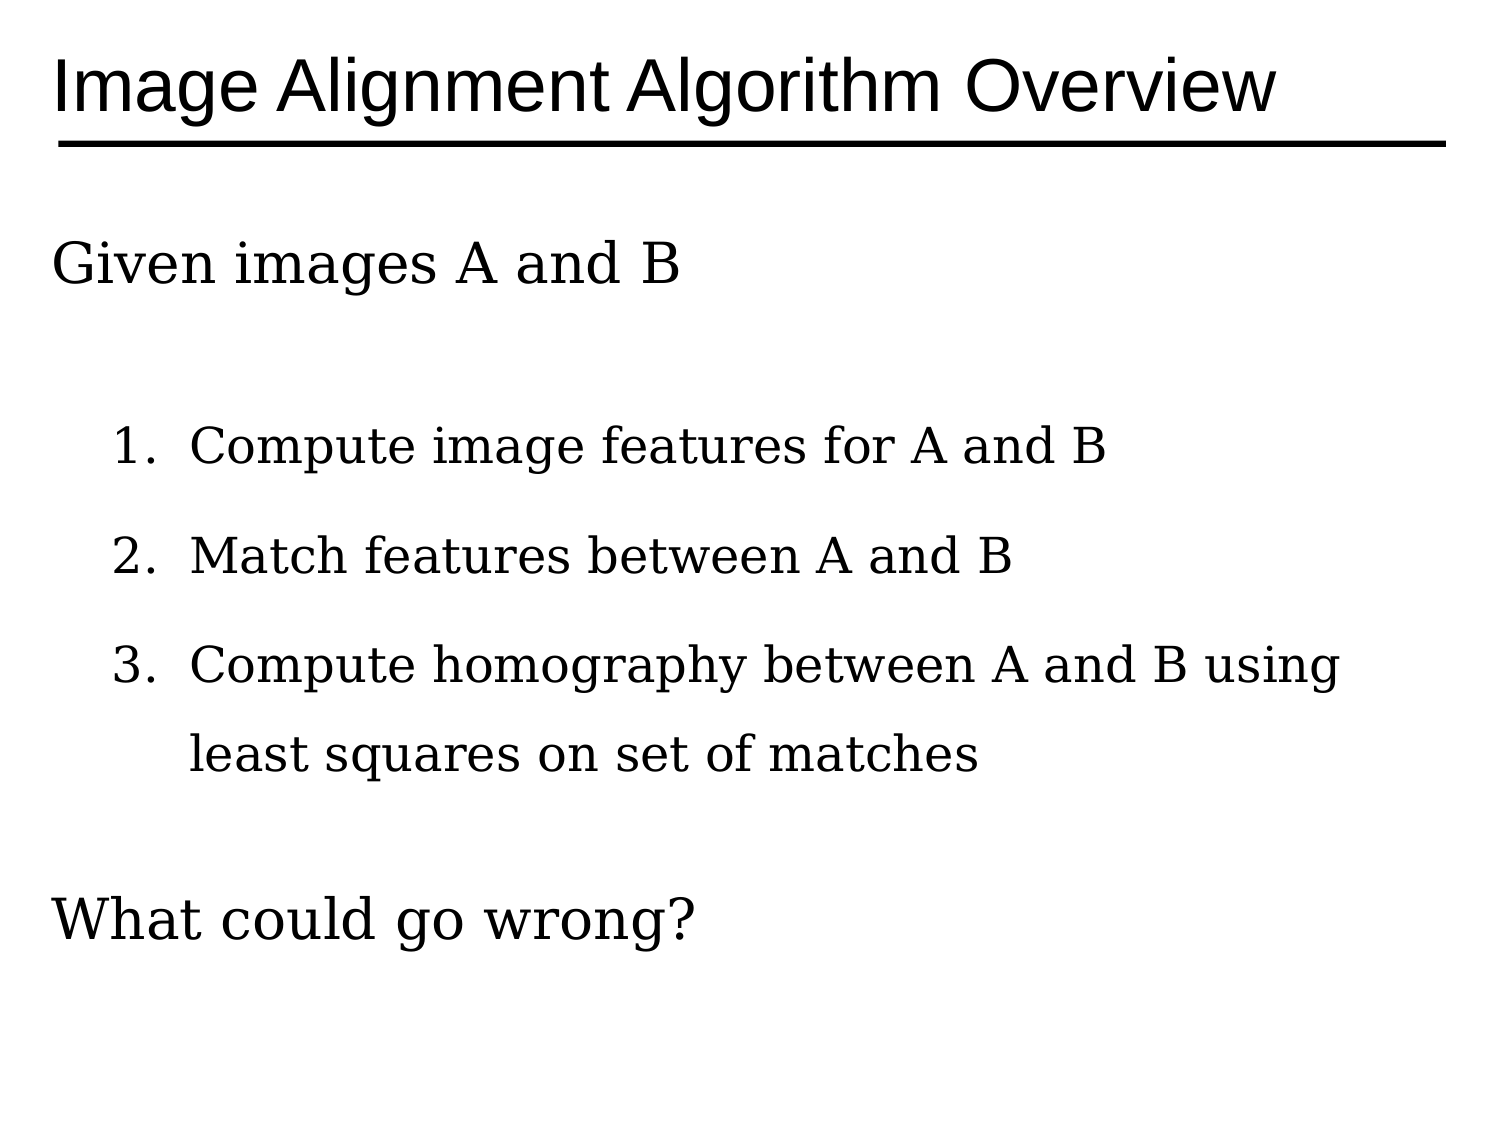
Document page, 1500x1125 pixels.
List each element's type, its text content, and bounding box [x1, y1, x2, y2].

title Image Alignment Algorithm Overview [36, 12, 1468, 151]
list Given images A and B Compute image features for A and B Match features between A and B Compute homography between A and B using least squares on set of matches What could go wrong? [36, 219, 1468, 967]
